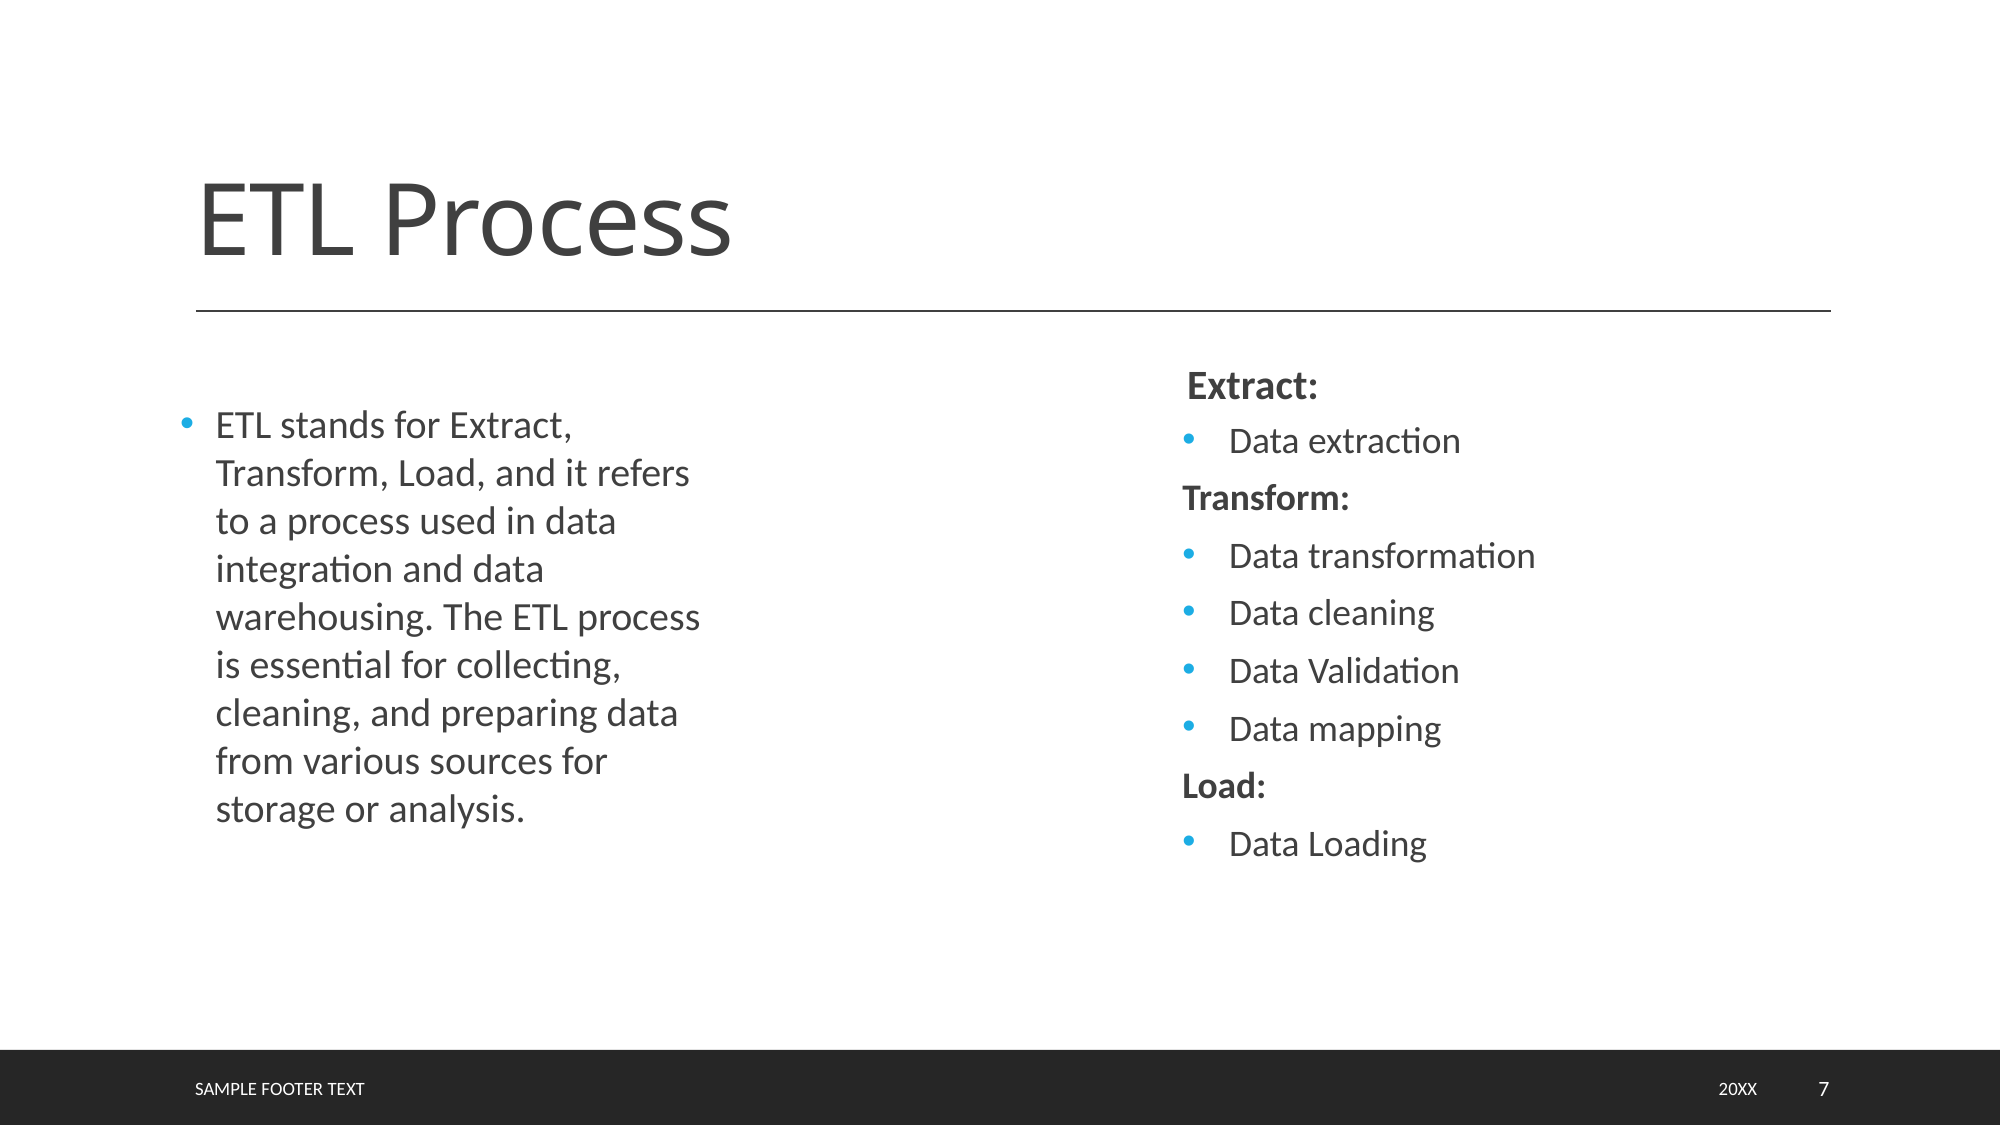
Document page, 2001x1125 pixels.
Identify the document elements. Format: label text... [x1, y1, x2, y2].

title ETL Process [180, 47, 1830, 285]
list Extract: Data extraction Transform: Data transformation Data cleaning Data Validation Data mapping Load: Data Loading [1149, 349, 1675, 964]
slide_number 20XX [1348, 1057, 1773, 1118]
footer Sample Footer Text [180, 1057, 1299, 1118]
slide_number 7 [1803, 1057, 1932, 1118]
list ETL stands for Extract, Transform, Load, and it refers to a process used in data integration and data warehousing. The ETL process is essential for collecting, cleaning, and preparing data from various sources for storage or analysis. [180, 391, 705, 869]
